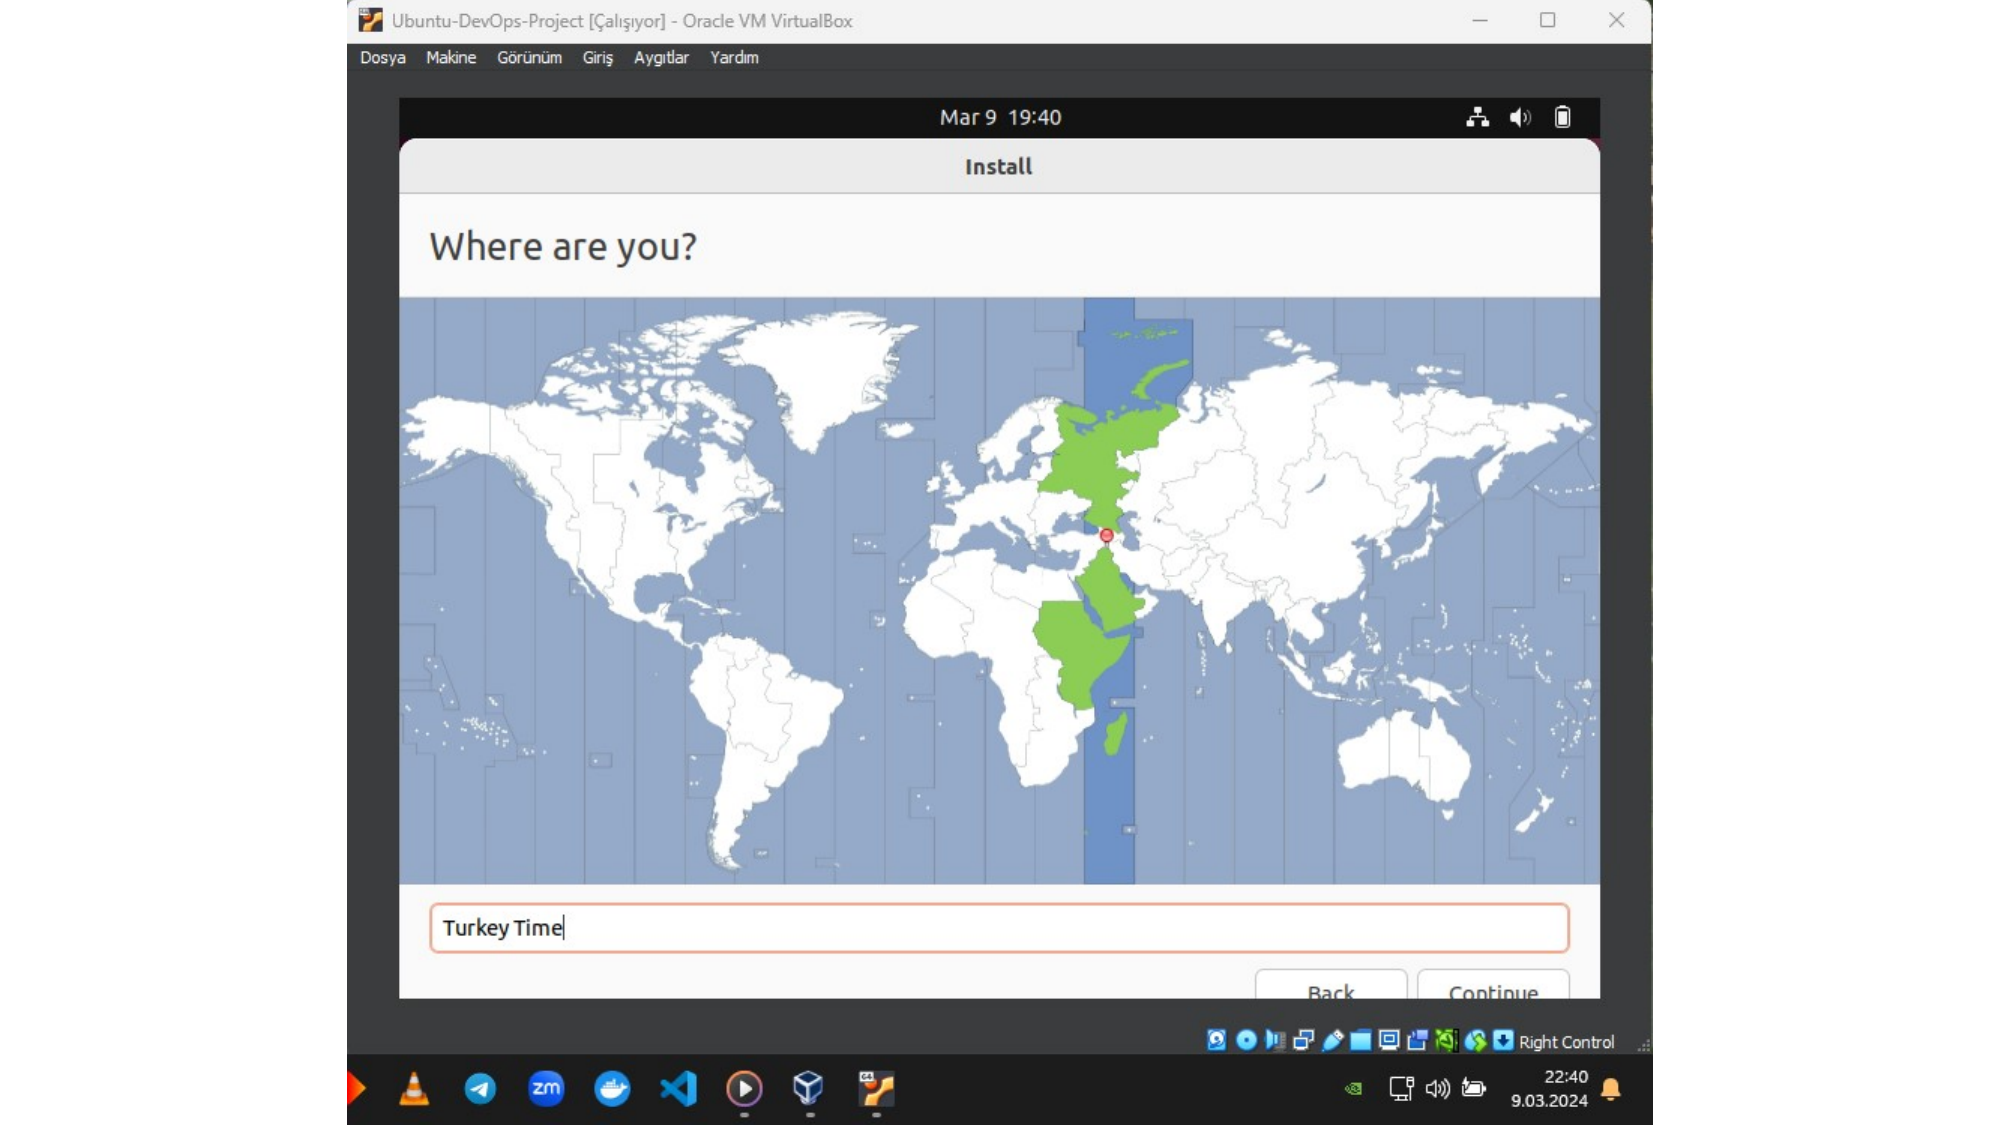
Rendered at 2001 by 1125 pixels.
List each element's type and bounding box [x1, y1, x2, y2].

picture [347, 0, 1653, 1125]
